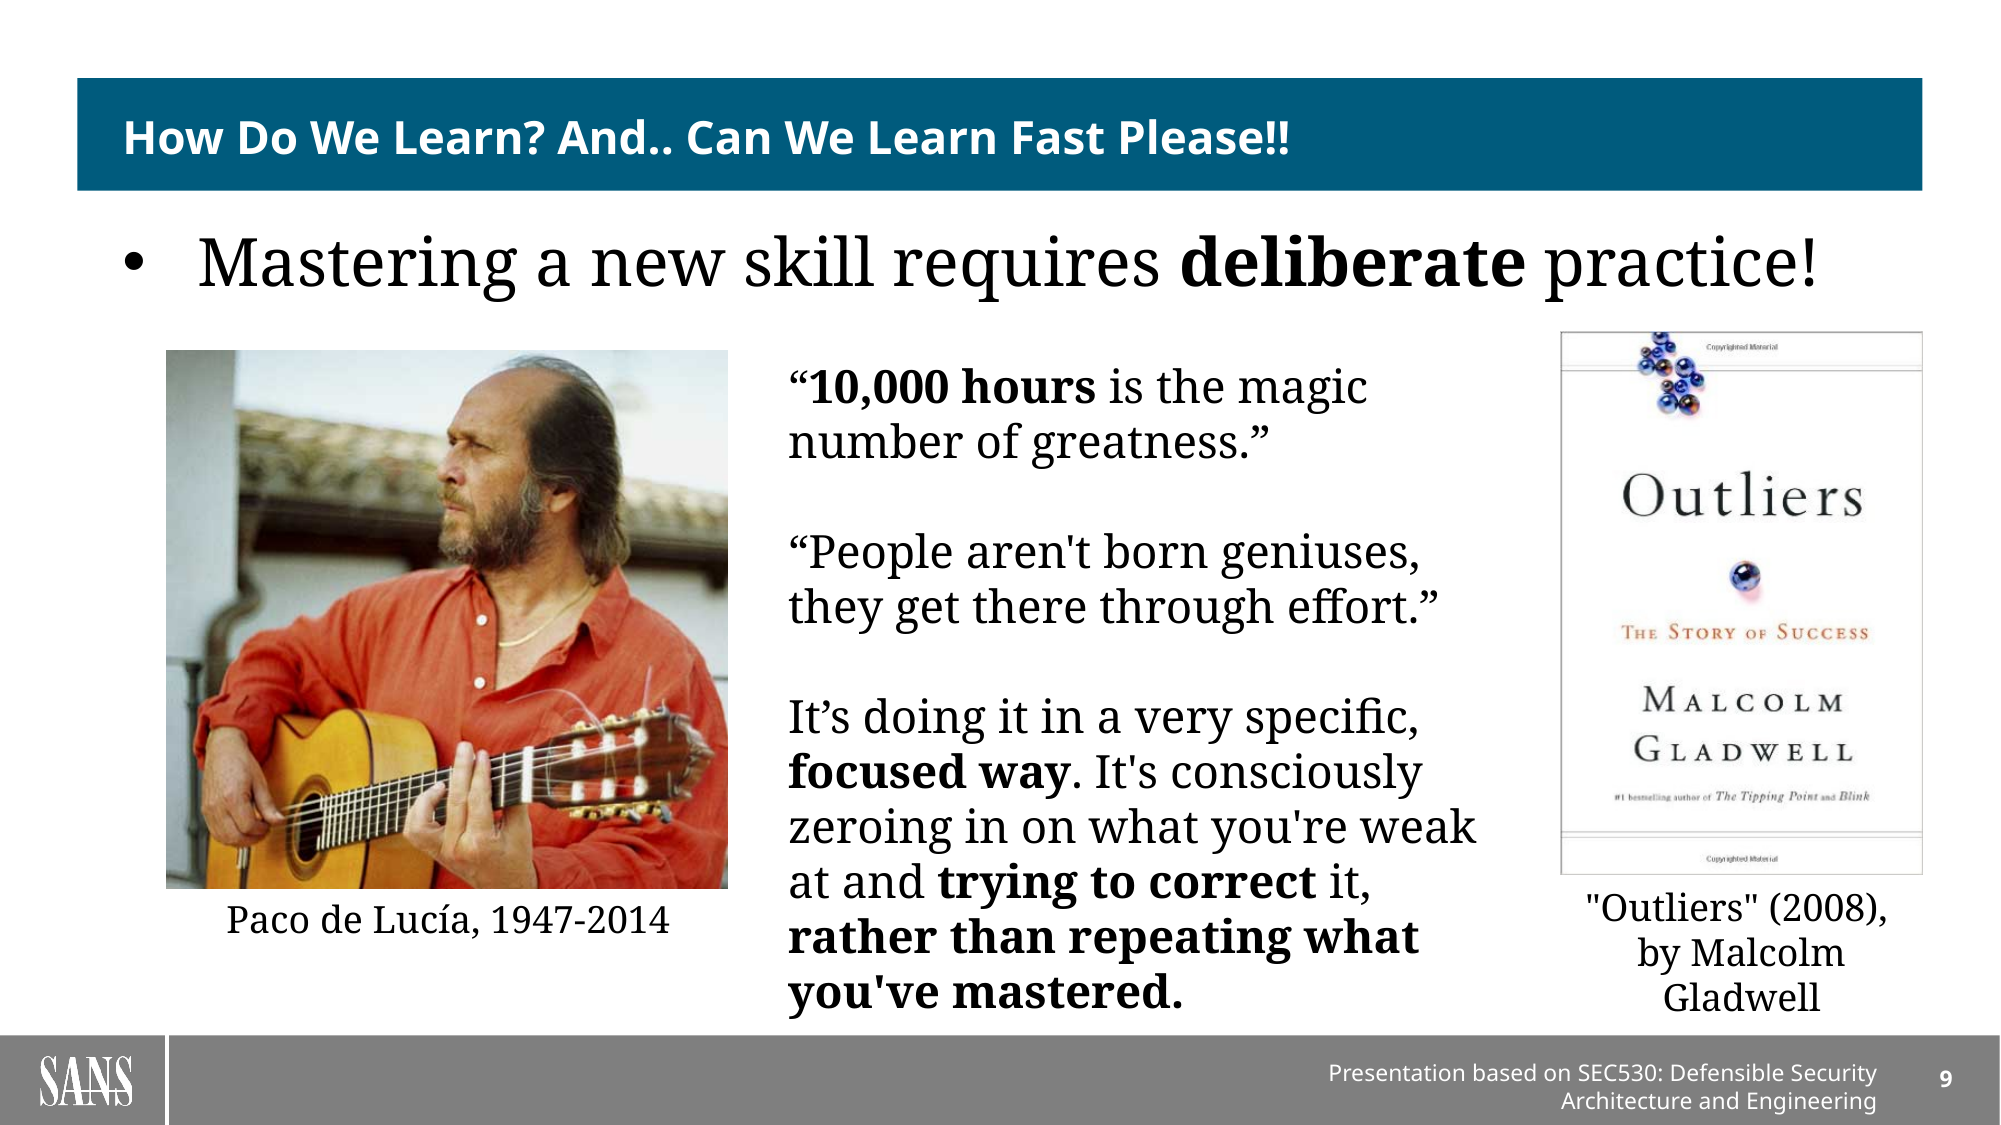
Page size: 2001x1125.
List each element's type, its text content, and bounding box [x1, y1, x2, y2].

text_box “10,000 hours is the magic number of greatness.” “People aren't born geniuses, they get there through effort.” It’s doing it in a very specific, focused way. It's consciously zeroing in on what you're weak at and trying to correct it, rather than repeating what you've mastered. [773, 350, 1516, 1125]
picture [1560, 331, 1923, 875]
list Mastering a new skill requires deliberate practice! [107, 212, 1893, 1013]
text_box "Outliers" (2008), by Malcolm Gladwell [1549, 876, 1934, 1027]
text_box Paco de Lucía, 1947-2014 [211, 889, 686, 994]
slide_number 9 [1892, 1035, 2000, 1125]
picture [166, 350, 728, 889]
title How Do We Learn? And.. Can We Learn Fast Please!! [107, 78, 1893, 191]
